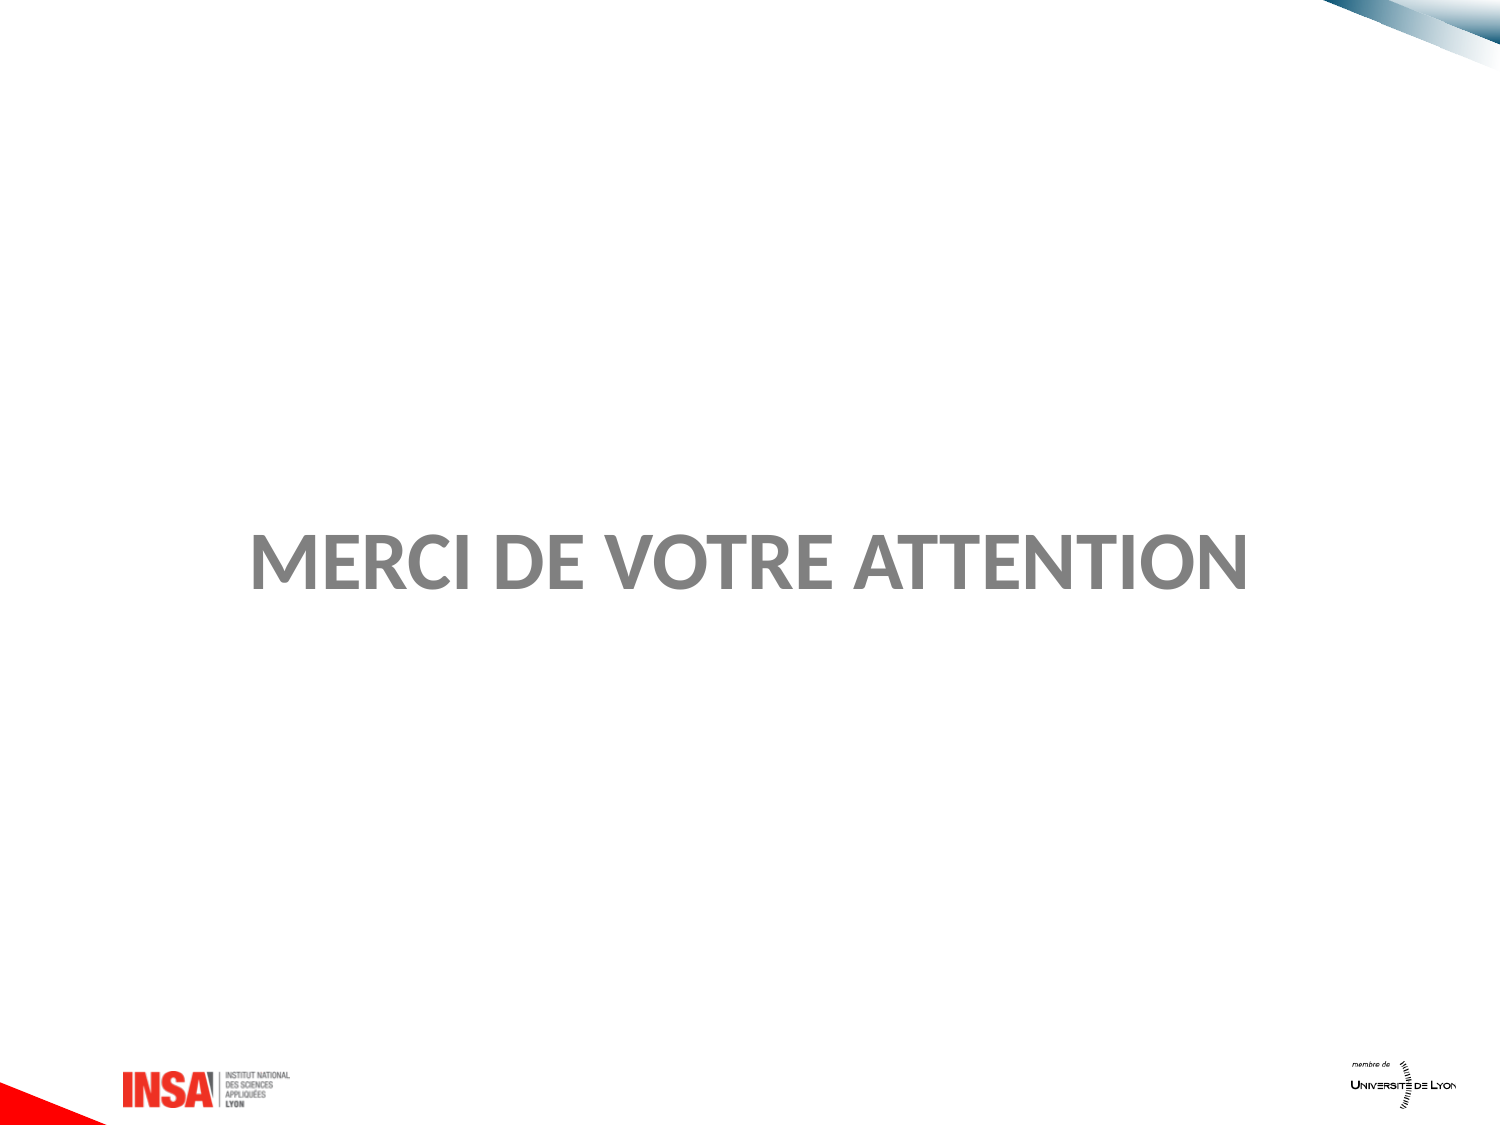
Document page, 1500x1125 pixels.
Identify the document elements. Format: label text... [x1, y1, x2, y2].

title MERCI DE VOTRE ATTENTION [74, 455, 1426, 657]
picture [1351, 1061, 1456, 1109]
picture [123, 1071, 290, 1108]
